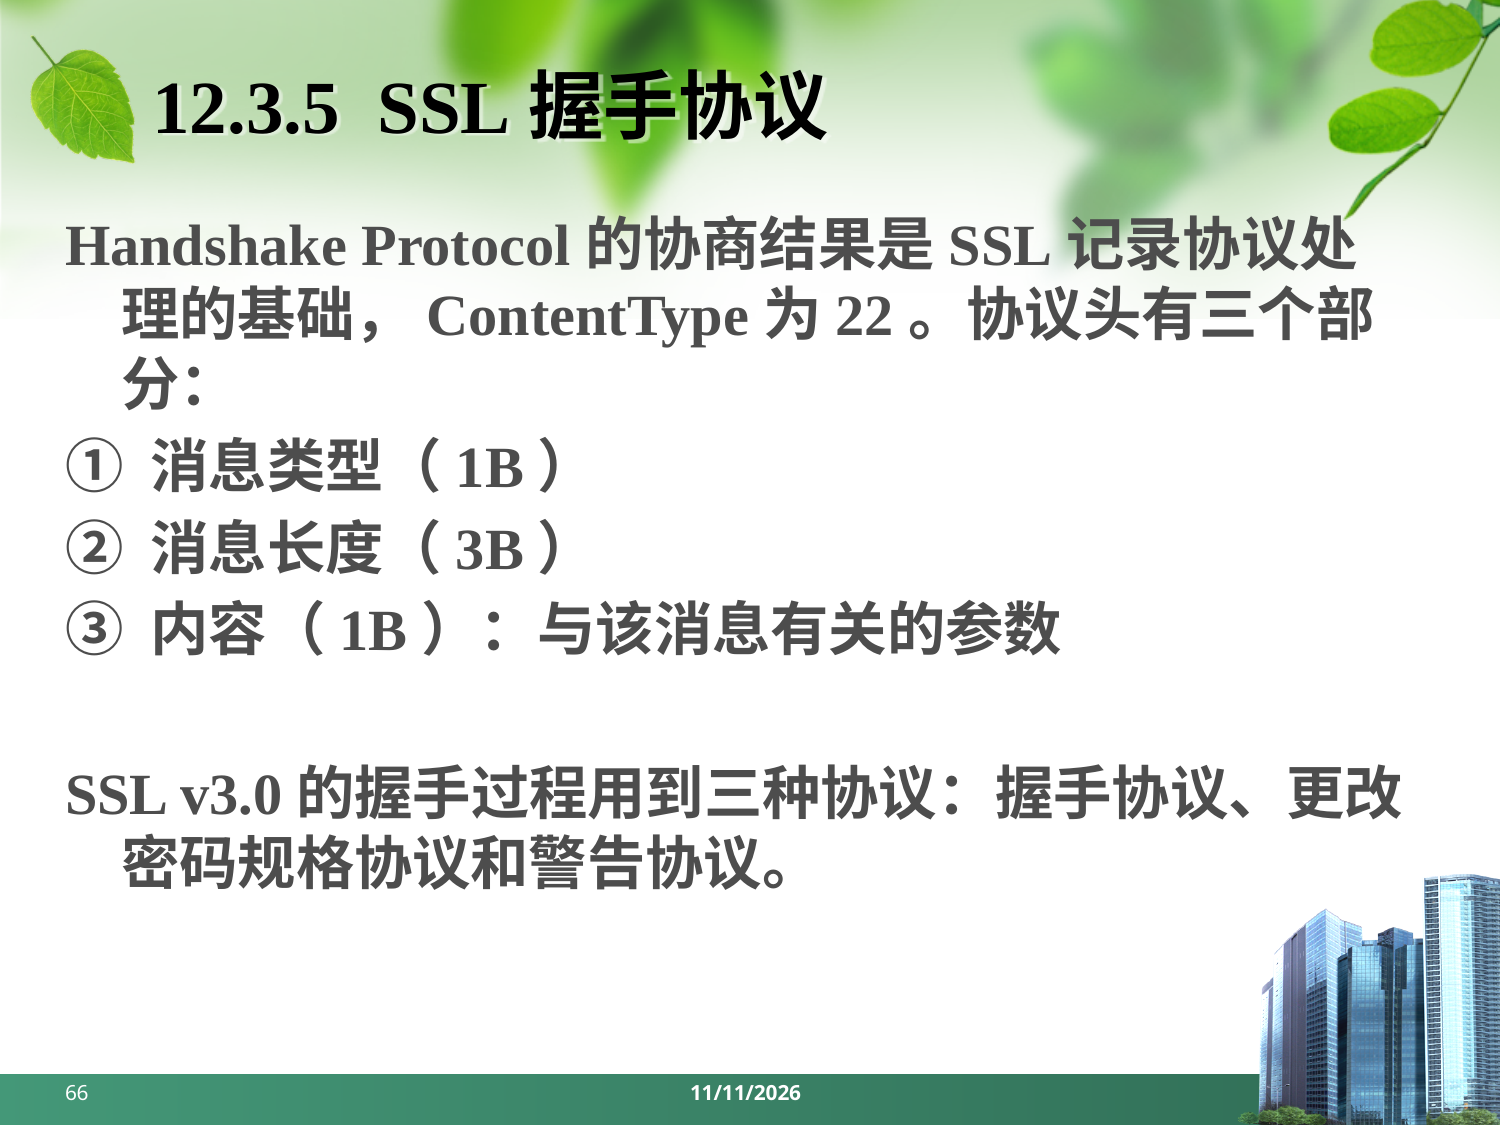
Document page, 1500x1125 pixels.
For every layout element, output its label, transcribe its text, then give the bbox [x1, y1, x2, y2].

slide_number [675, 1072, 1025, 1113]
picture [0, 0, 1500, 319]
slide_number 66 [50, 1072, 138, 1113]
title 12.3.5 SSL握手协议 [137, 57, 1325, 150]
list Handshake Protocol的协商结果是SSL记录协议处理的基础，ContentType为22。协议头有三个部分： ① 消息类型（1B） ② 消息长度（3B） ③ 内容（1B）：与该消息有关的参数 SSL v3.0的握手过程用到三种协议：握手协议、更改密码规格协议和警告协议。 [50, 200, 1425, 1038]
